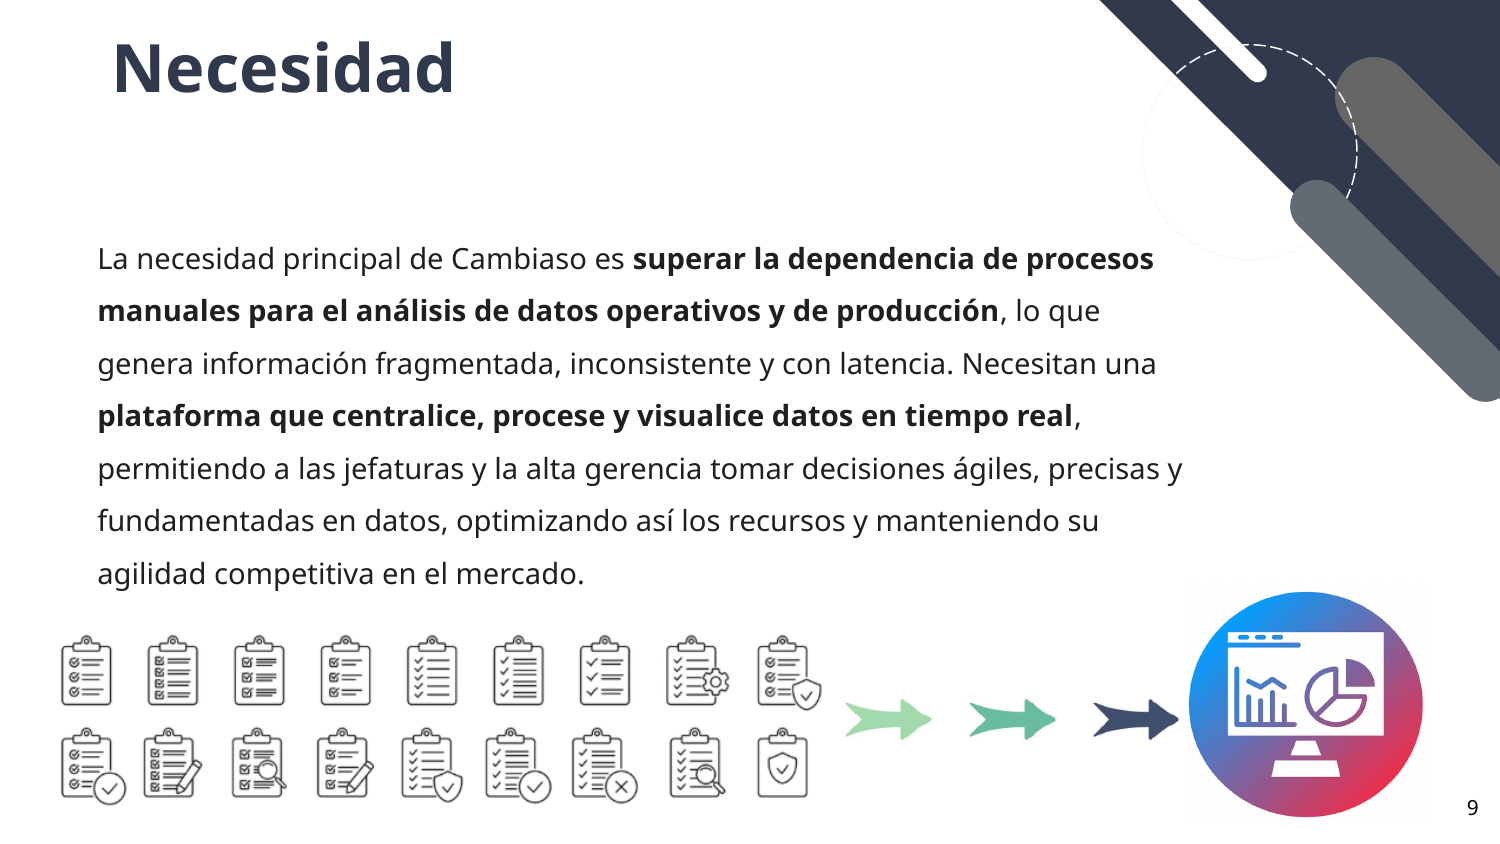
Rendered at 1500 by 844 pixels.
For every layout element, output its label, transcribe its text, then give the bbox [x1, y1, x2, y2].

title Necesidad [96, 30, 971, 121]
slide_number ‹#› [1403, 779, 1494, 844]
picture [44, 581, 1428, 824]
text_box La necesidad principal de Cambiaso es superar la dependencia de procesos manuales para el análisis de datos operativos y de producción, lo que genera información fragmentada, inconsistente y con latencia. Necesitan una plataforma que centralice, procese y visualice datos en tiempo real, permitiendo a las jefaturas y la alta gerencia tomar decisiones ágiles, precisas y fundamentadas en datos, optimizando así los recursos y manteniendo su agilidad competitiva en el mercado. [82, 207, 1201, 605]
